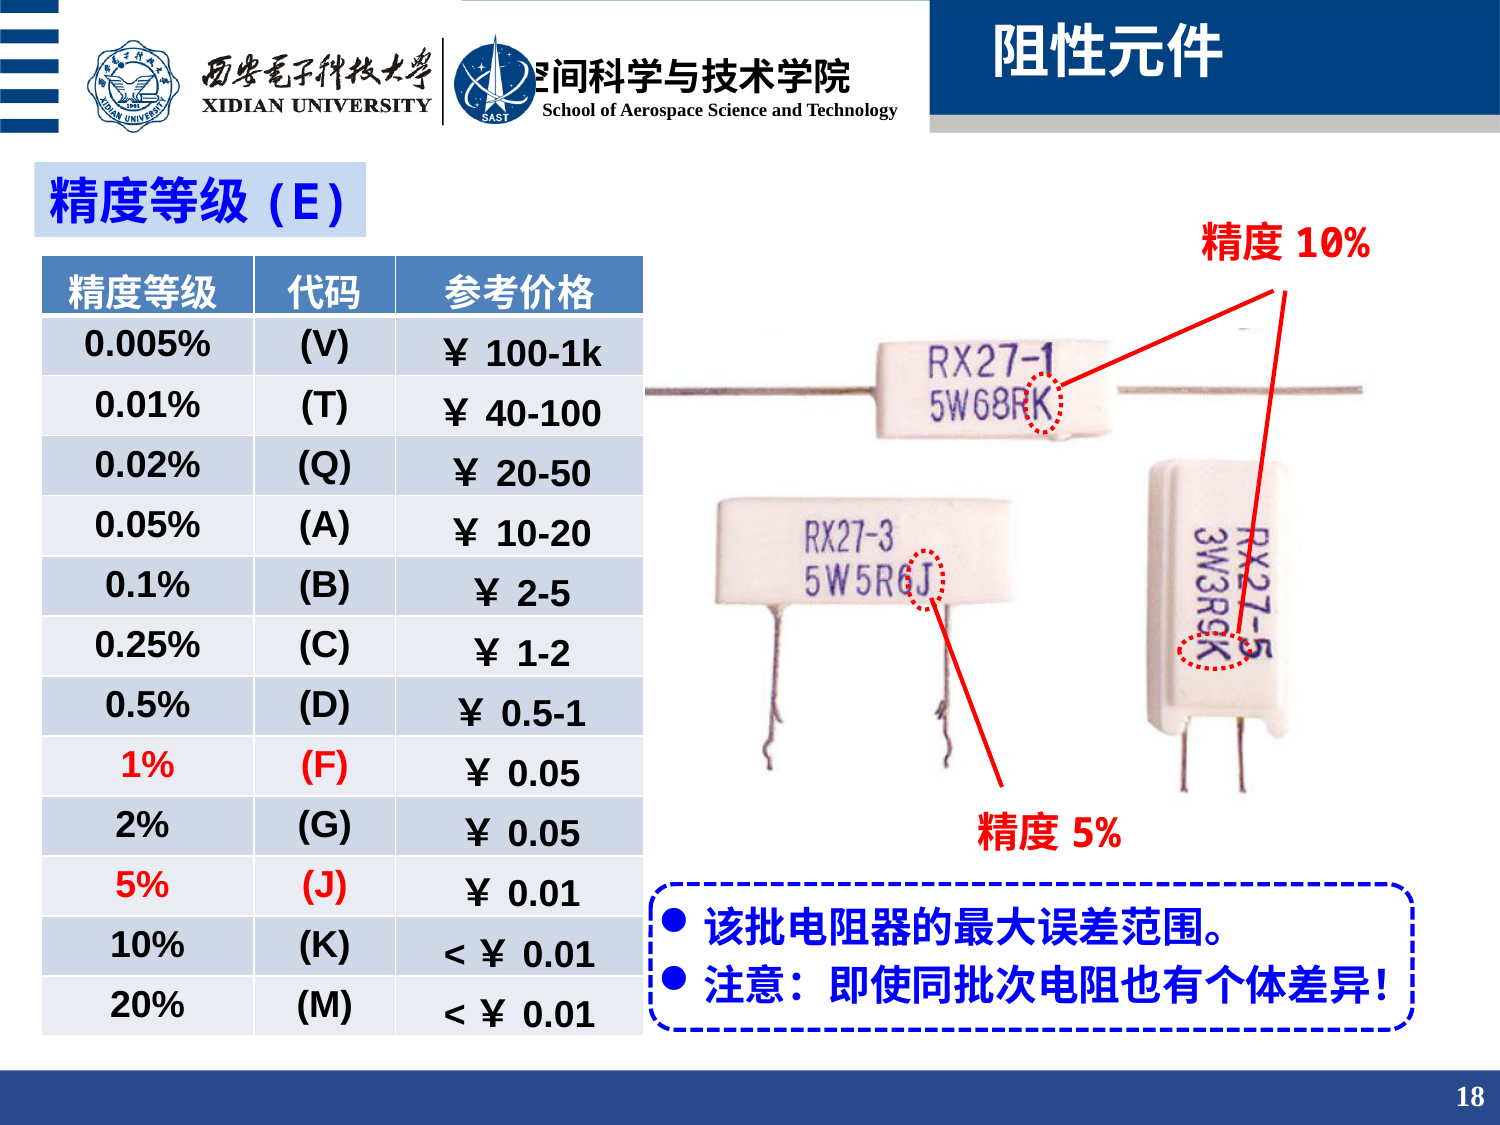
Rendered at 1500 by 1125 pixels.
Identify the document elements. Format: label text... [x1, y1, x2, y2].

table_cell 1% [42, 737, 253, 795]
table_cell 5% [42, 857, 253, 915]
table_cell 0.01% [42, 376, 253, 435]
table_cell ￥100-1k [396, 318, 643, 375]
table_cell (D) [255, 677, 395, 735]
table_cell 0.02% [42, 436, 253, 495]
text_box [907, 207, 1392, 865]
table_cell 0.1% [42, 557, 253, 615]
table_cell (G) [255, 797, 395, 855]
table_cell (T) [255, 376, 395, 435]
table_cell (C) [255, 617, 395, 675]
table_cell ￥0.5-1 [396, 677, 606, 735]
table_header 精度等级 [42, 256, 253, 313]
table_cell 0.05% [42, 496, 253, 555]
picture [0, 0, 1500, 1070]
table_header 参考价格 [396, 256, 643, 313]
table_cell 0.5% [42, 677, 253, 735]
table_cell (A) [255, 496, 395, 555]
table_cell (B) [255, 557, 395, 615]
table_cell ￥40-100 [396, 376, 606, 435]
table_cell (Q) [255, 436, 395, 495]
table_cell <￥0.01 [396, 977, 643, 1035]
text_box 精度等级(E) [34, 162, 366, 237]
table_cell 0.25% [42, 617, 253, 675]
table_cell (V) [255, 318, 395, 375]
table_cell 2% [42, 797, 253, 855]
table_cell ￥10-20 [396, 496, 606, 555]
table_cell ￥0.05 [396, 737, 606, 795]
table_header 代码 [255, 256, 395, 313]
table_cell ￥2-5 [396, 557, 606, 615]
table_cell (M) [255, 977, 395, 1035]
table_cell 10% [42, 917, 253, 975]
table_cell <￥0.01 [396, 917, 643, 975]
table_cell ￥20-50 [396, 436, 606, 495]
table_cell 20% [42, 977, 253, 1035]
text_box [648, 882, 1415, 1032]
text_box 阻性元件 [976, 7, 1240, 92]
table_cell ￥0.05 [396, 797, 643, 855]
table_cell 0.005% [42, 318, 253, 375]
table_cell (K) [255, 917, 395, 975]
table_cell (J) [255, 857, 395, 915]
table_cell (F) [255, 737, 395, 795]
table_cell ￥1-2 [396, 617, 606, 675]
table_cell ￥0.01 [396, 857, 643, 915]
text_box 该批电阻器的最大误差范围。 注意：即使同批次电阻也有个体差异！ [645, 893, 1483, 1033]
